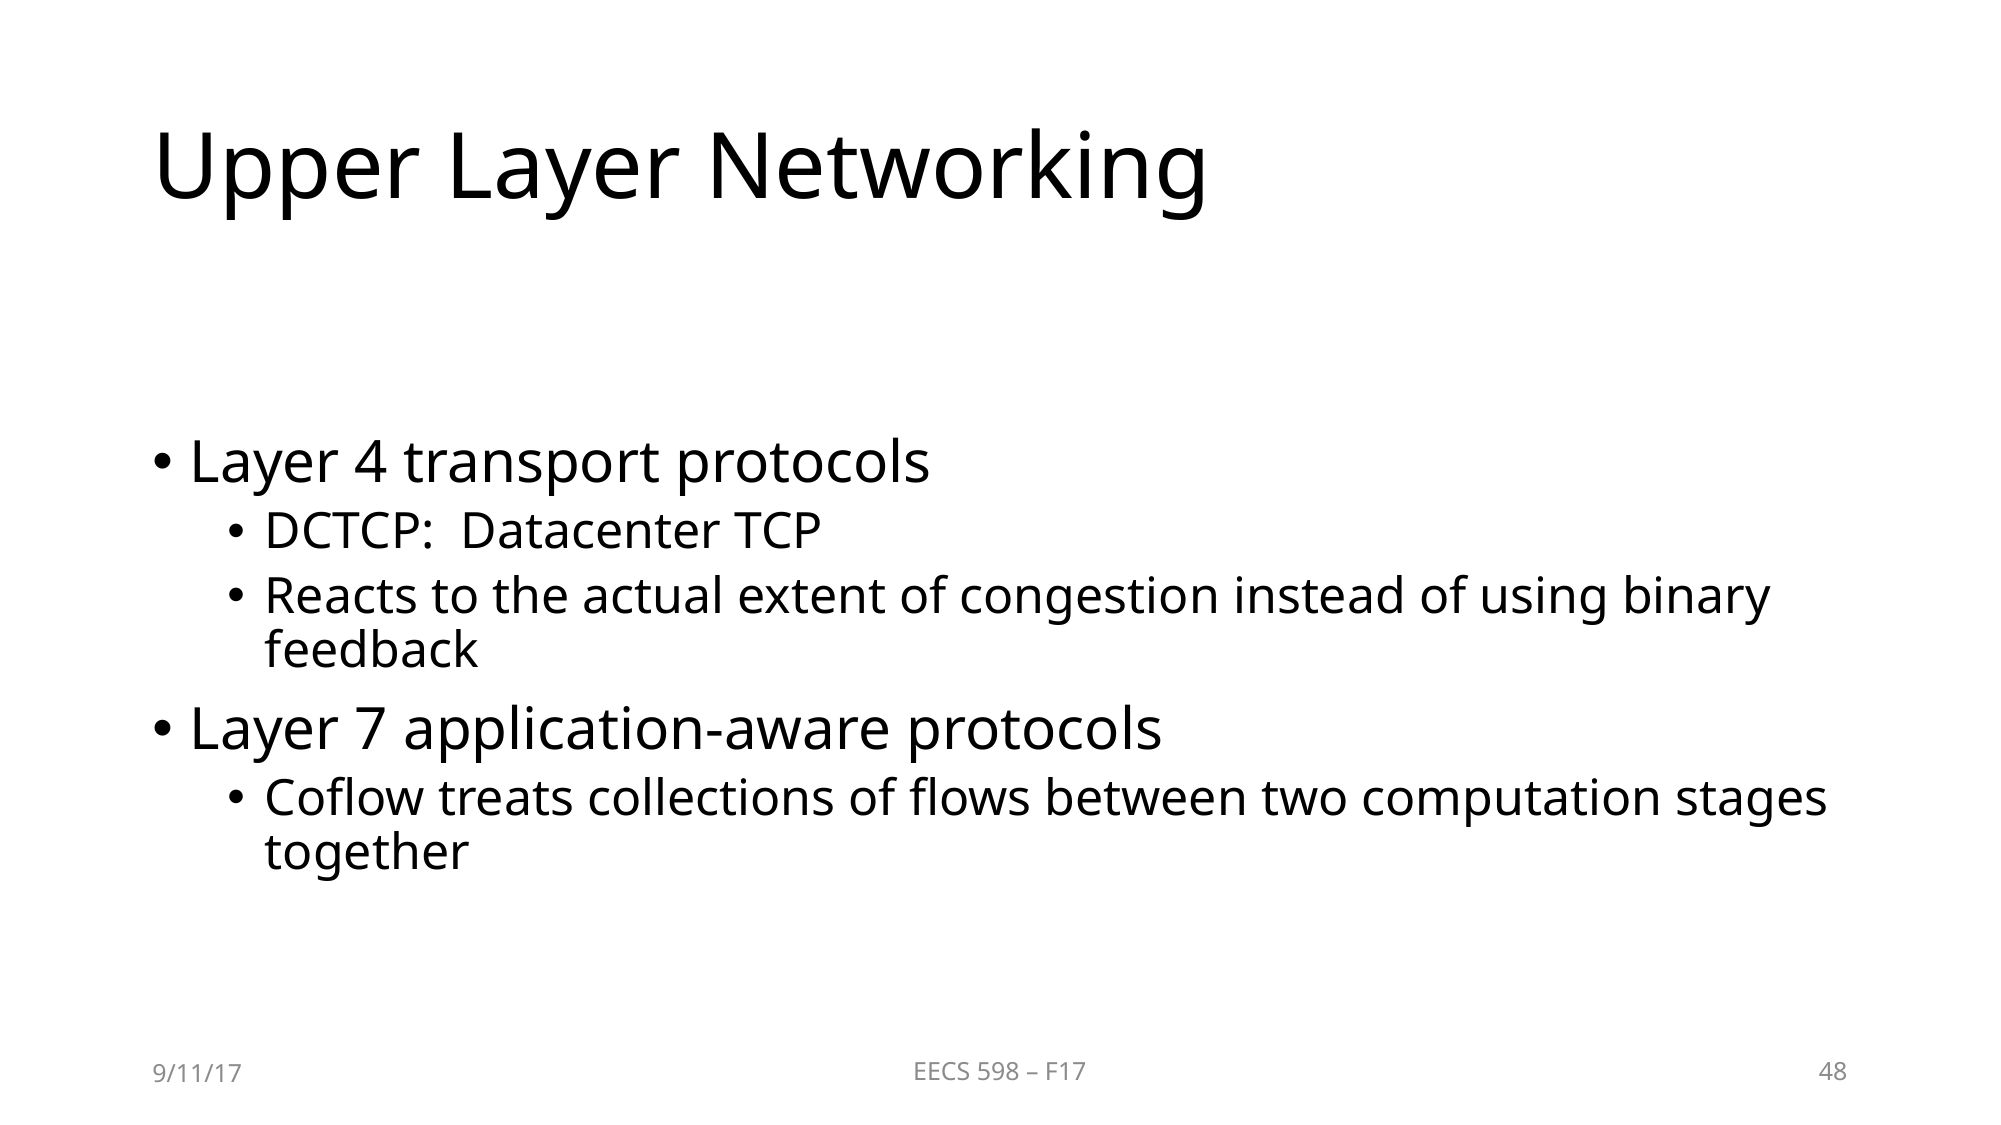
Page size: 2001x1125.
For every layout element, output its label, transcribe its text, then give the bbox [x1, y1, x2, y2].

list Layer 4 transport protocols DCTCP: Datacenter TCP Reacts to the actual extent of congestion instead of using binary feedback Layer 7 application-aware protocols Coflow treats collections of flows between two computation stages together [137, 299, 1863, 1014]
title Upper Layer Networking [137, 59, 1863, 278]
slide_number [137, 1042, 588, 1103]
slide_number 48 [1412, 1042, 1863, 1103]
footer EECS 598 – F17 [662, 1042, 1338, 1103]
